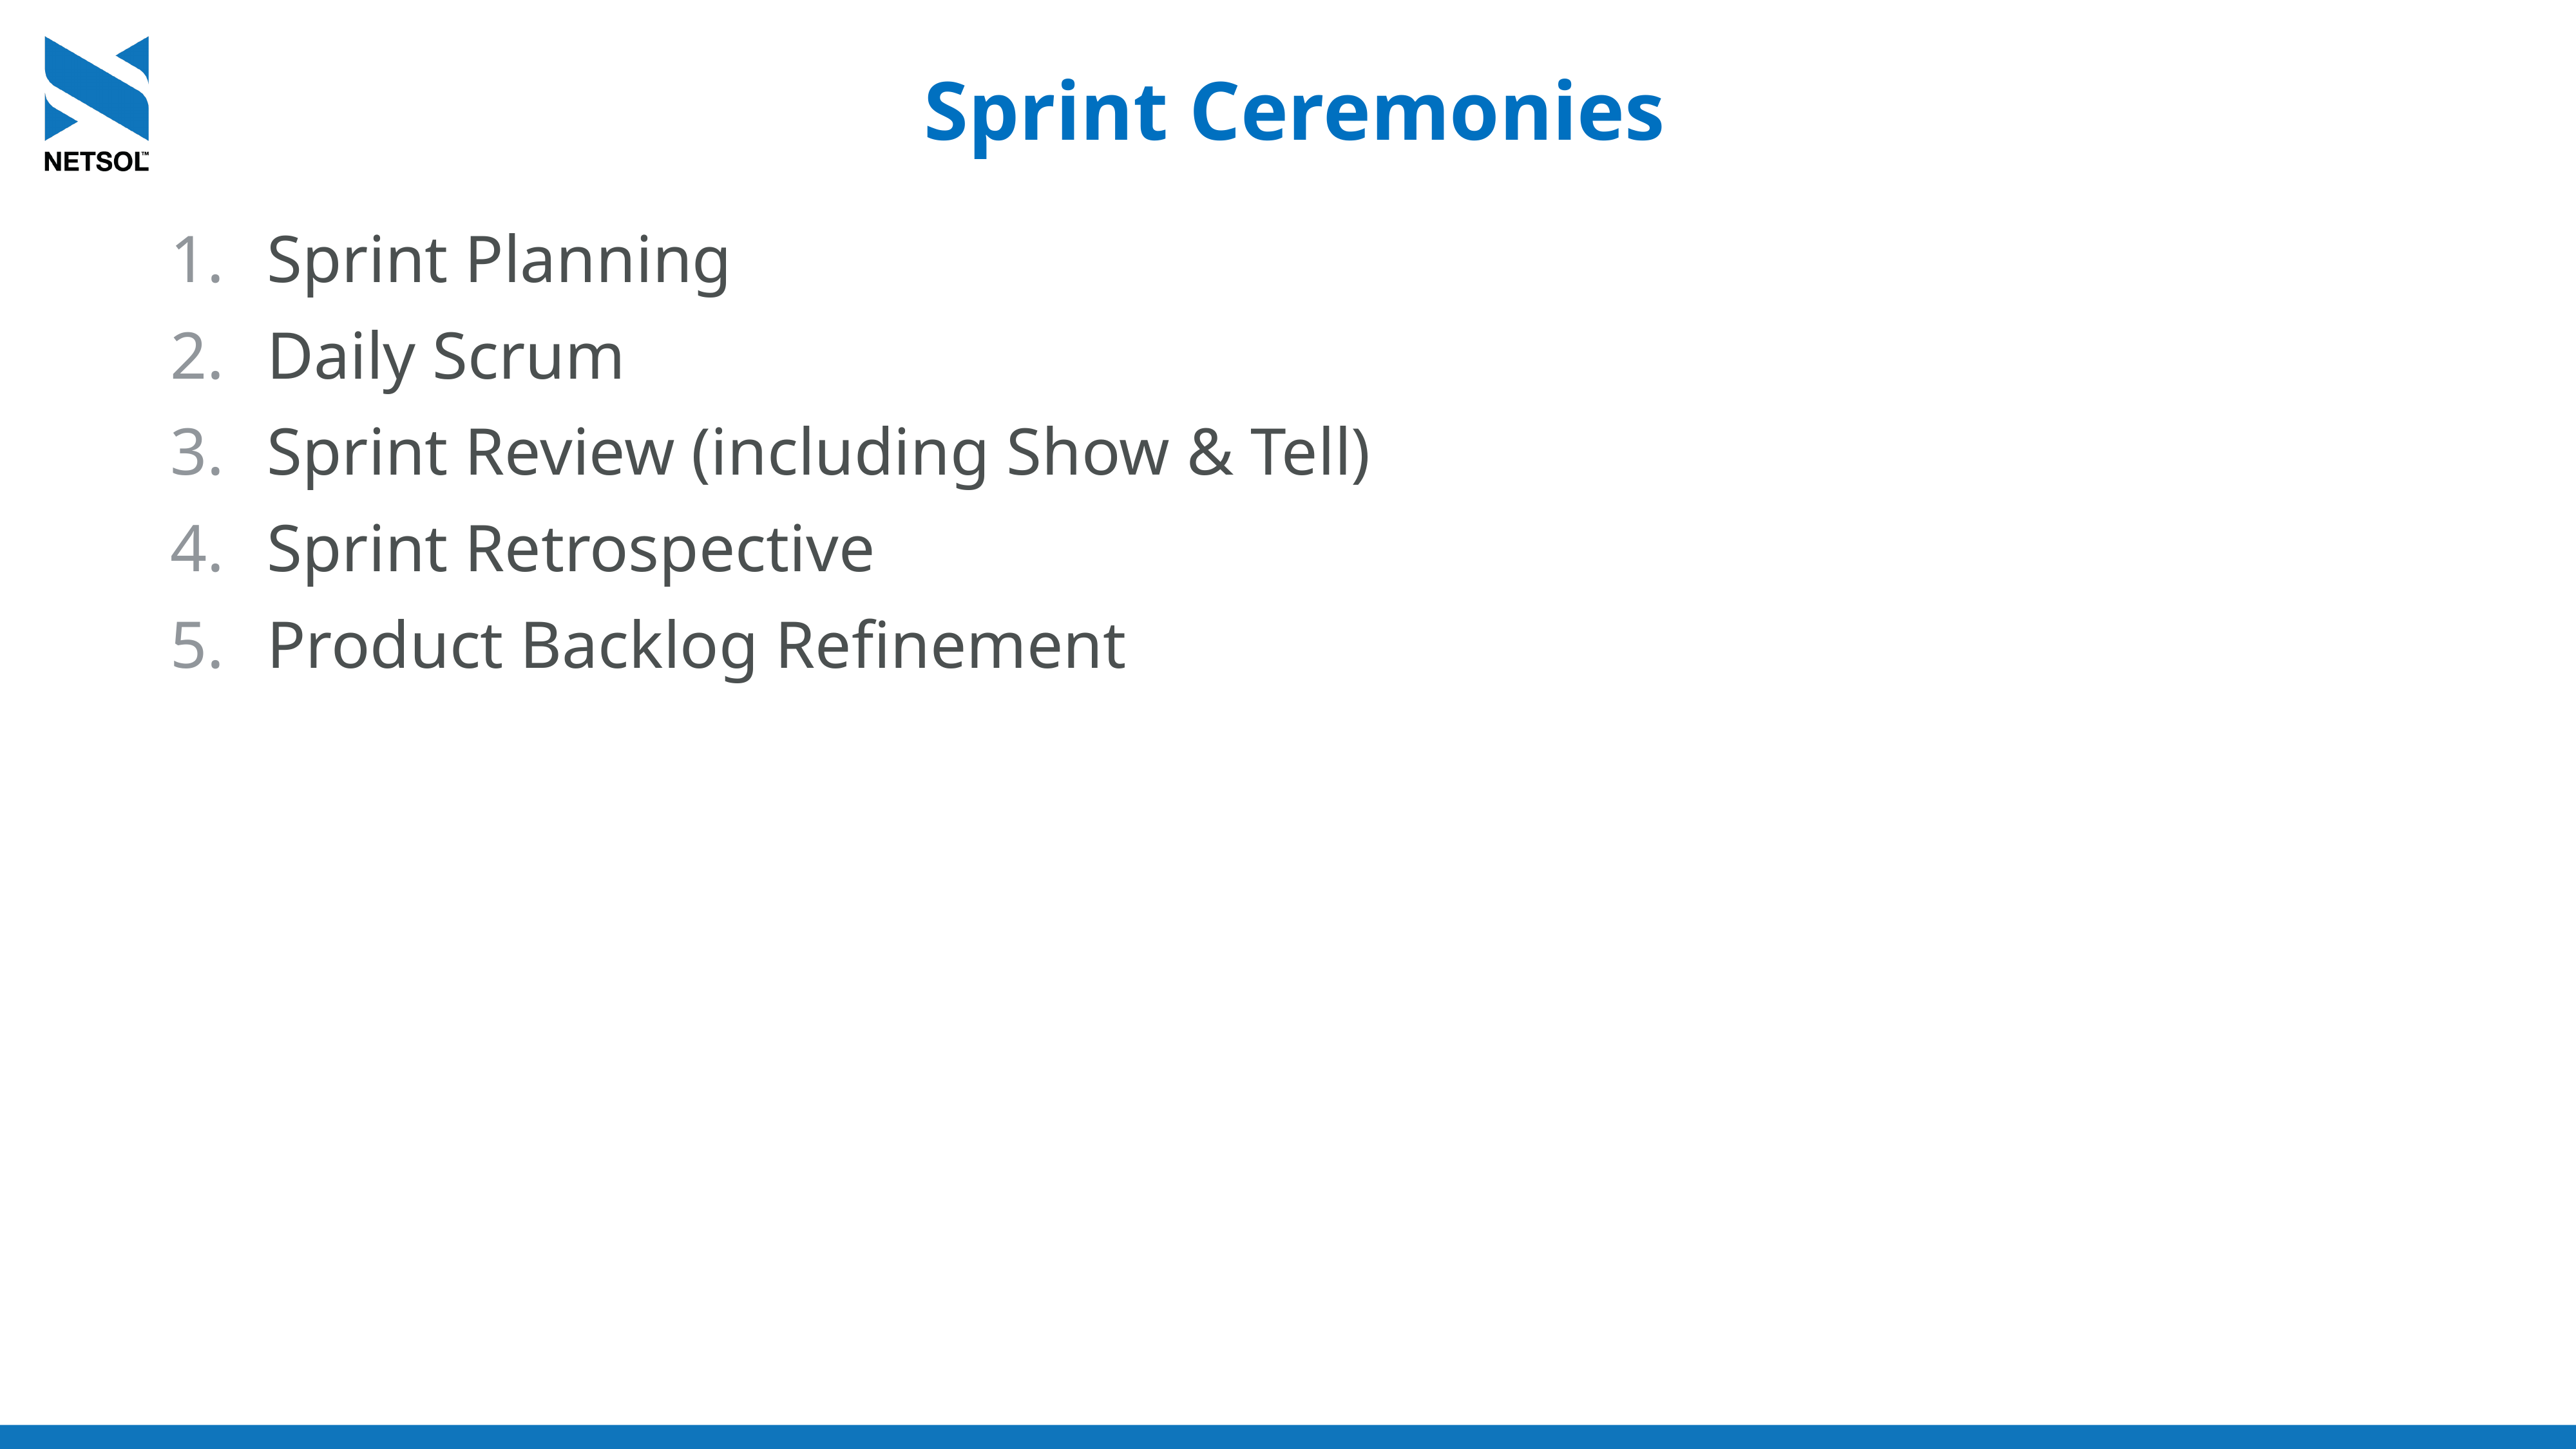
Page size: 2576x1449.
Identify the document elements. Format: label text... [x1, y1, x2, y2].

list Sprint Planning Daily Scrum Sprint Review (including Show & Tell) Sprint Retrospective Product Backlog Refinement [128, 217, 2399, 1305]
text_box Sprint Ceremonies [37, 40, 2574, 189]
picture [40, 32, 153, 40]
